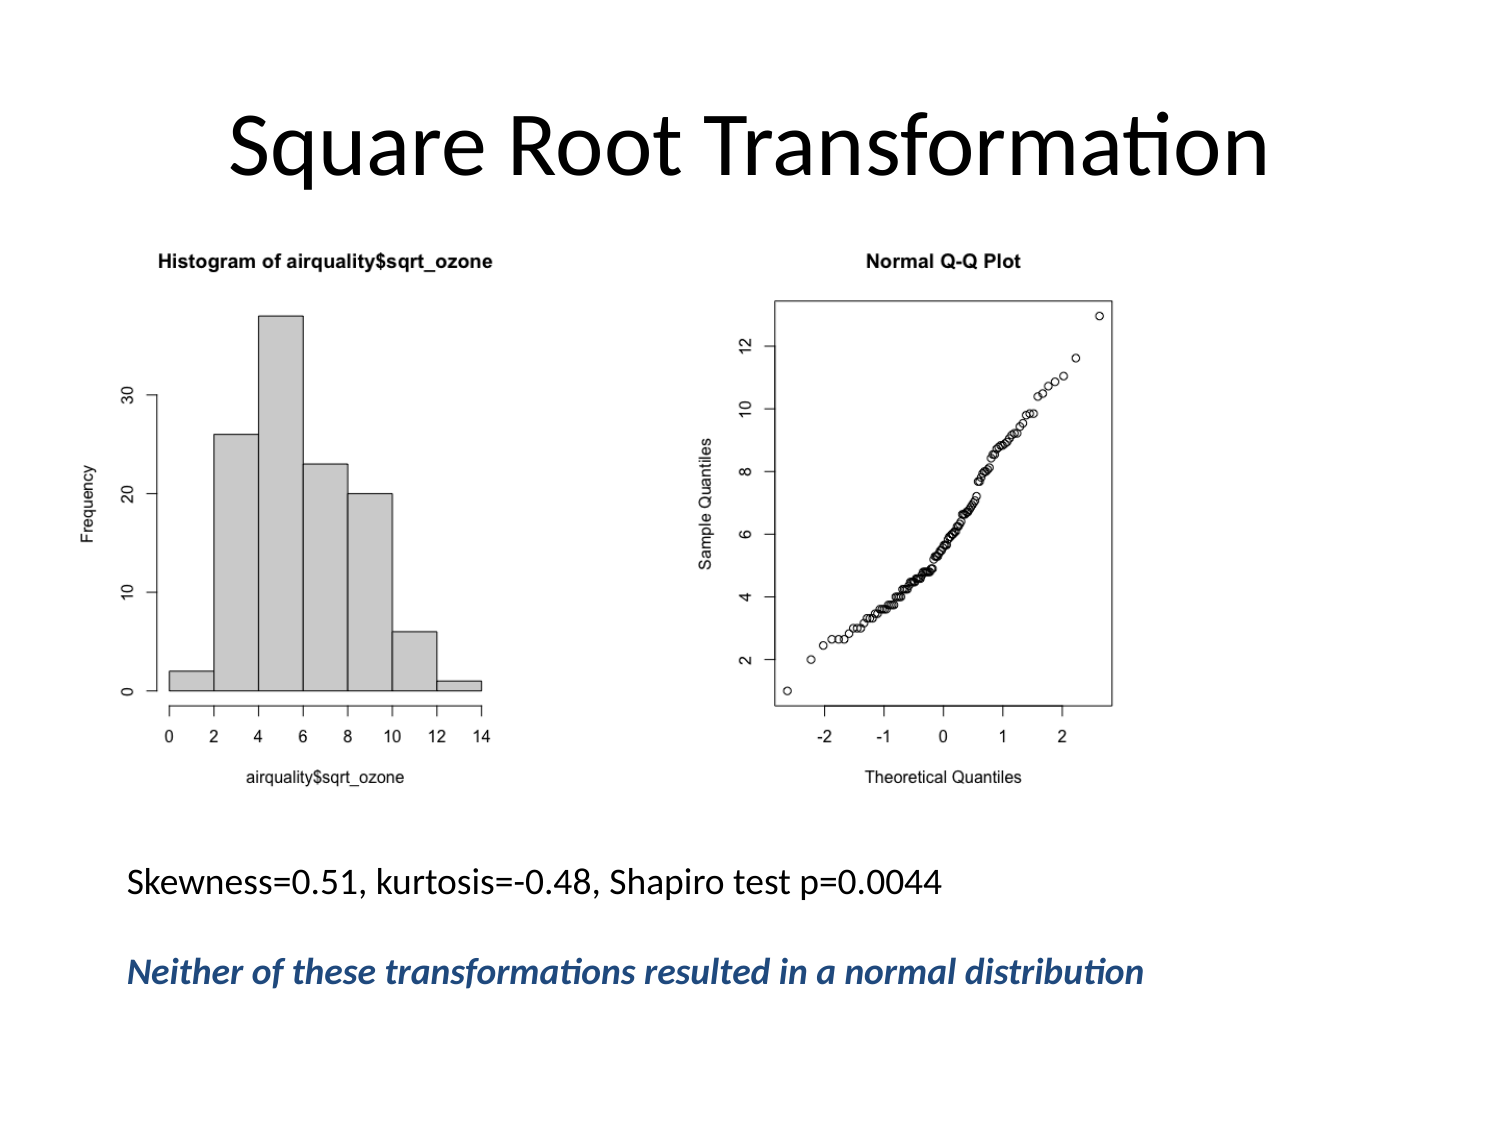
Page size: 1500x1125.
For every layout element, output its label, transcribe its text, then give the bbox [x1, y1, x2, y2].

picture [74, 219, 536, 808]
text_box Skewness=0.51, kurtosis=-0.48, Shapiro test p=0.0044 Neither of these transformations resulted in a normal distribution [112, 849, 1306, 1000]
picture [693, 219, 1154, 808]
title Square Root Transformation [75, 45, 1425, 233]
